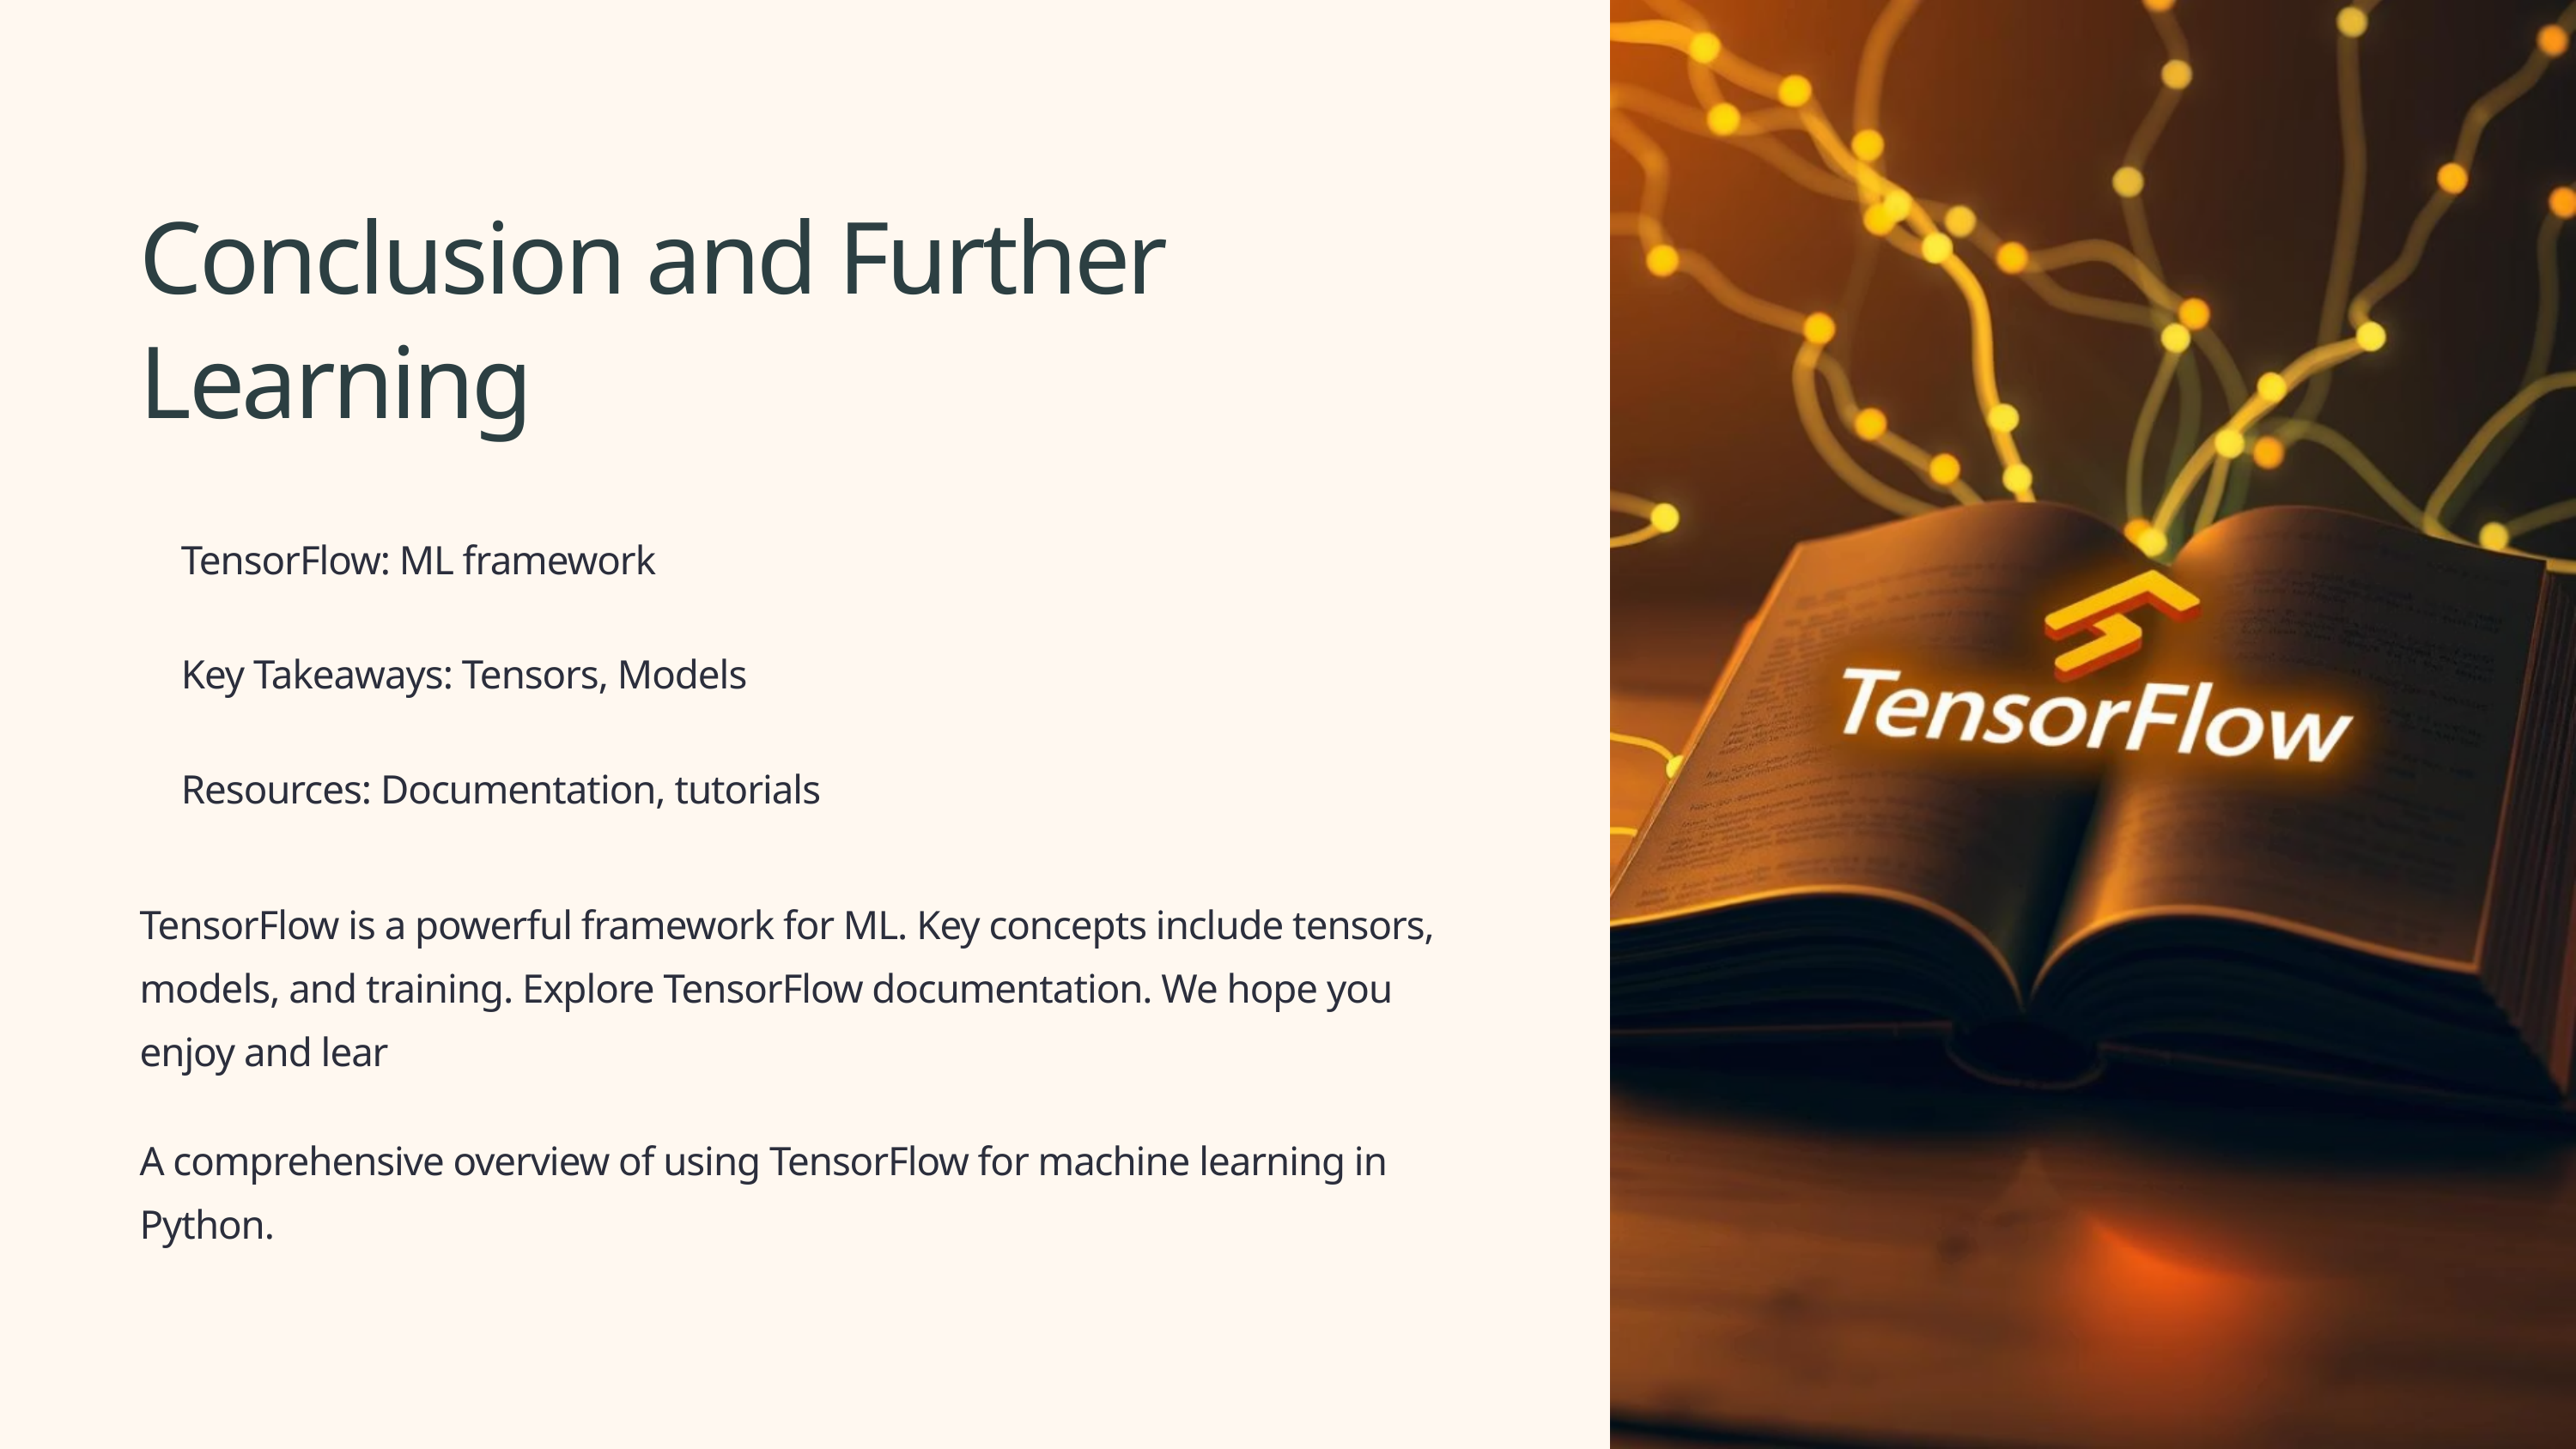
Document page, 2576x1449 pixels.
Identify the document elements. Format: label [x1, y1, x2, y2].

text_box [139, 191, 1471, 442]
text_box [139, 892, 1471, 1084]
text_box [180, 756, 1430, 822]
text_box [141, 616, 1469, 731]
text_box [141, 502, 1469, 616]
text_box [141, 731, 1469, 846]
text_box [180, 642, 1430, 706]
text_box [180, 527, 1430, 592]
text_box [139, 1128, 1471, 1258]
text_box [0, 0, 2576, 1449]
